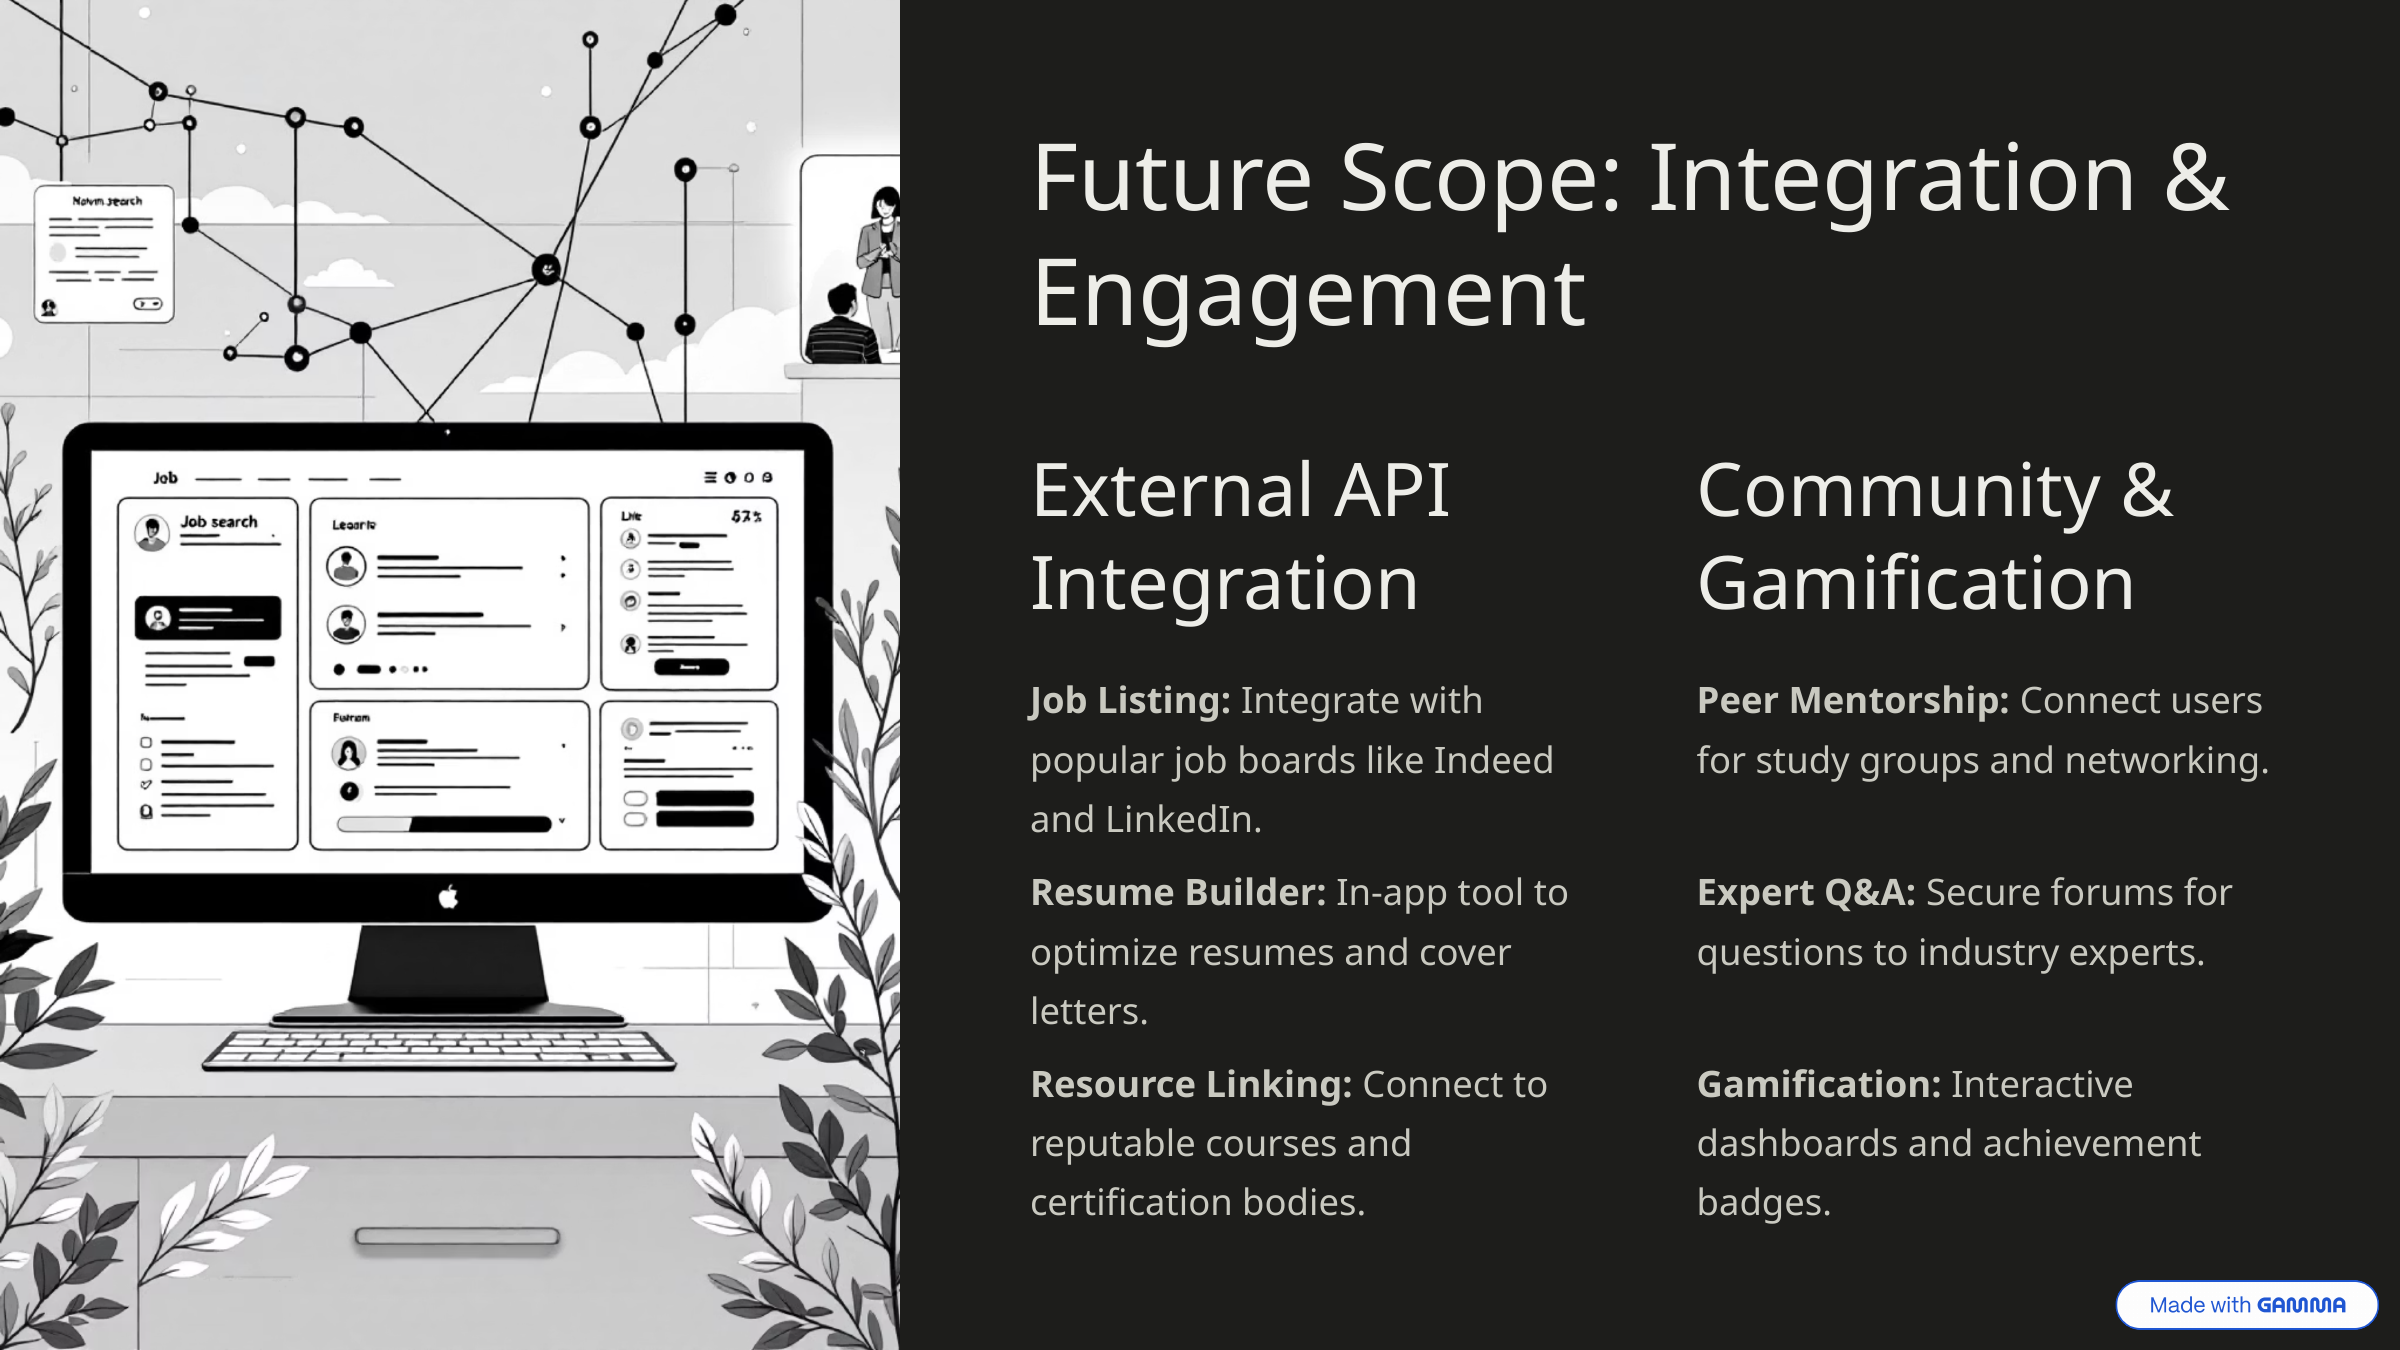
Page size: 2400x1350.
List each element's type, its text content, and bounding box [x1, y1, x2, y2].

text_box Gamification: Interactive dashboards and achievement badges. [1696, 1045, 2271, 1224]
text_box Resource Linking: Connect to reputable courses and certification bodies. [1030, 1045, 1605, 1224]
text_box Future Scope: Integration & Engagement [1030, 113, 2270, 346]
text_box Expert Q&A: Secure forums for questions to industry experts. [1696, 853, 2271, 1033]
text_box External API Integration [1030, 438, 1605, 625]
picture [0, 0, 900, 1350]
picture [2106, 1271, 2389, 1339]
text_box Job Listing: Integrate with popular job boards like Indeed and LinkedIn. [1030, 661, 1605, 841]
text_box Community & Gamification [1696, 438, 2271, 625]
text_box Peer Mentorship: Connect users for study groups and networking. [1696, 661, 2271, 841]
text_box Resume Builder: In-app tool to optimize resumes and cover letters. [1030, 853, 1605, 1033]
